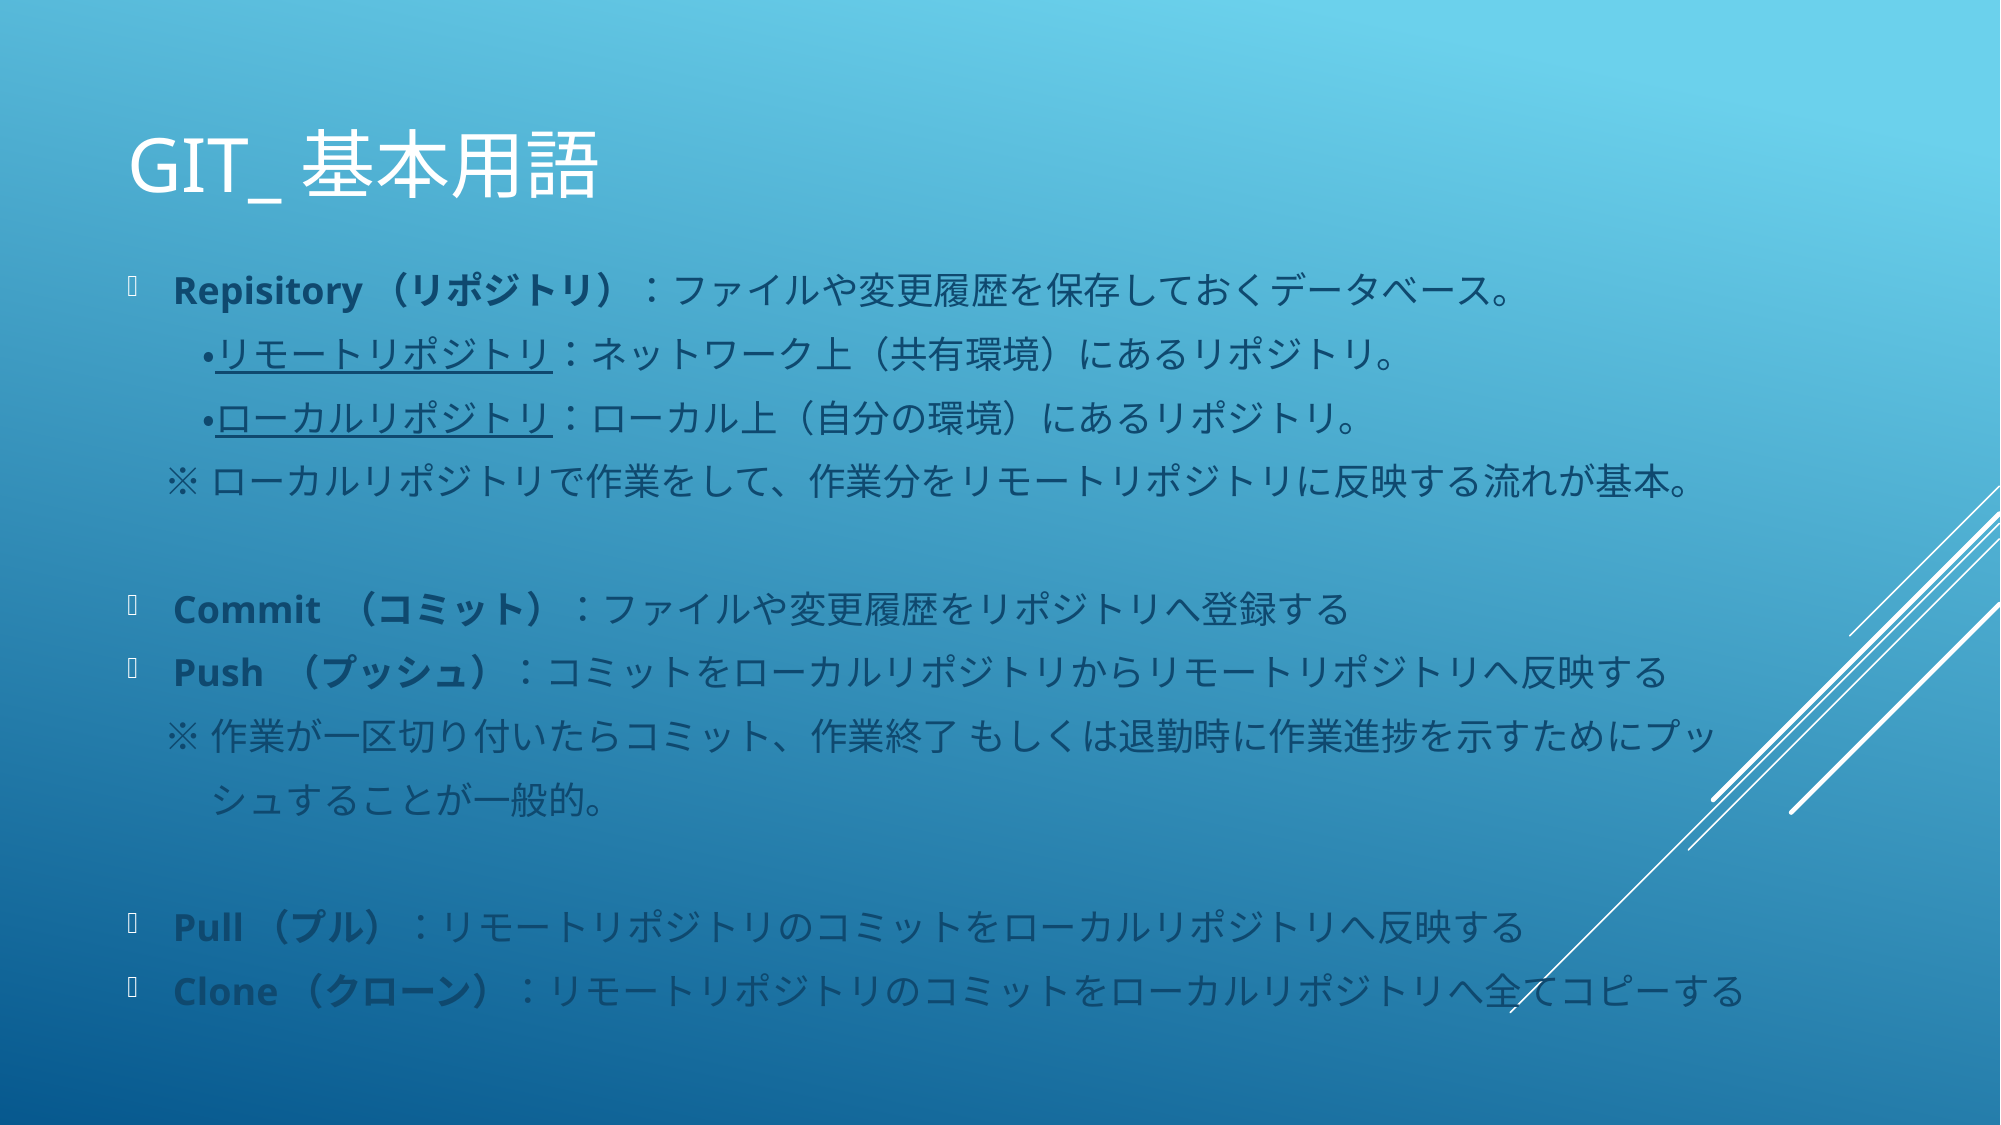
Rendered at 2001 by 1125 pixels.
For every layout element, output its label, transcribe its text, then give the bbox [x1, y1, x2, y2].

list Repisitory（リポジトリ）：ファイルや変更履歴を保存しておくデータべース。 ・リモートリポジトリ：ネットワーク上（共有環境）にあるリポジトリ。 ・ローカルリポジトリ：ローカル上（自分の環境）にあるリポジトリ。 ※ ローカルリポジトリで作業をして、作業分をリモートリポジトリに反映する流れが基本。 Commit （コミット）：ファイルや変更履歴をリポジトリへ登録する Push （プッシュ）：コミットをローカルリポジトリからリモートリポジトリへ反映する ※ 作業が一区切り付いたらコミット、作業終了 もしくは退勤時に作業進捗を示すためにプッ シュすることが一般的。 Pull（プル）：リモートリポジトリのコミットをローカルリポジトリへ反映する Clone（クローン）：リモートリポジトリのコミットをローカルリポジトリへ全てコピーする [112, 259, 1903, 1034]
title Git_基本用語 [112, 38, 1513, 259]
